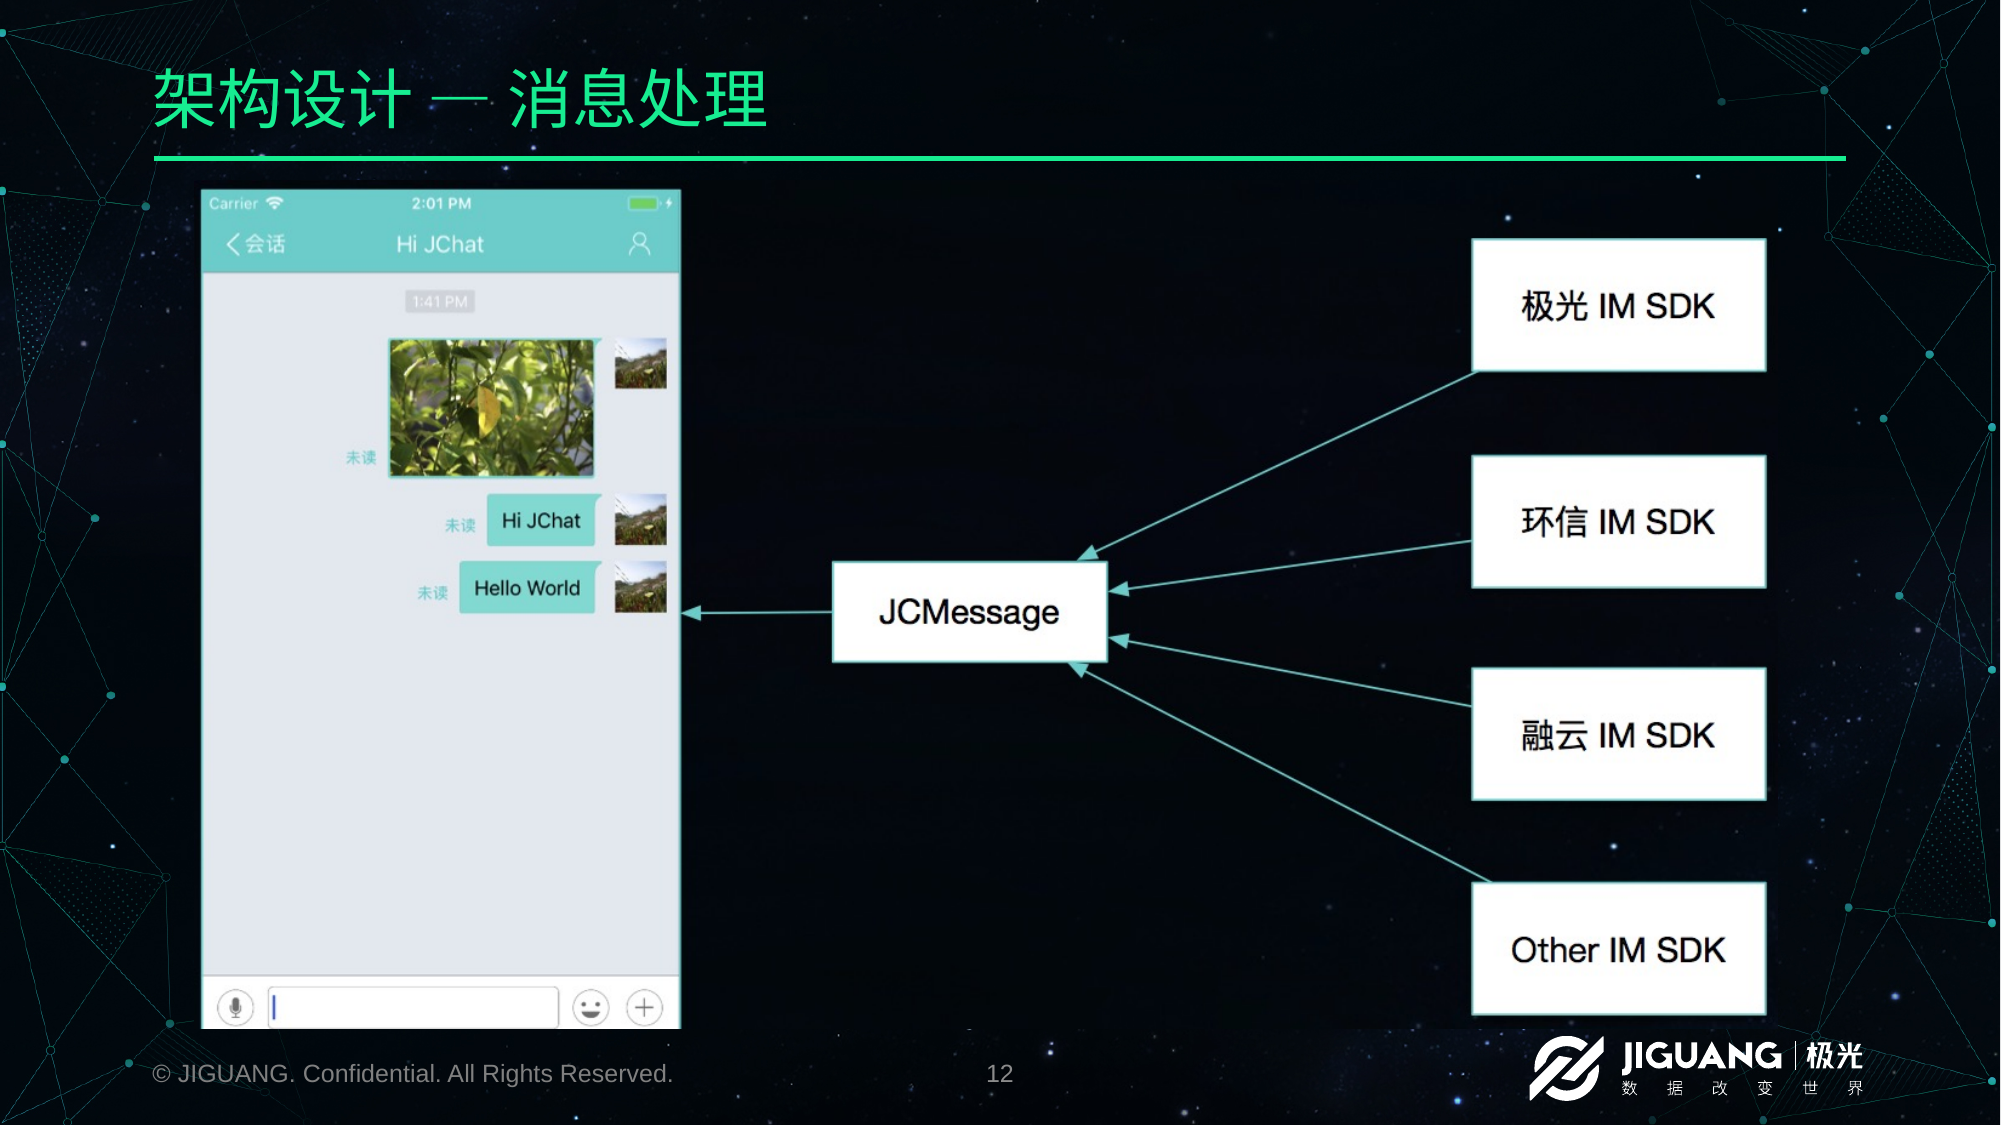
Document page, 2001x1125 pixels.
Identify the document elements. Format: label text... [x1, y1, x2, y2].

picture [0, 0, 2001, 1125]
slide_number 12 [927, 1042, 1073, 1103]
title 架构设计 — 消息处理 [137, 59, 1863, 146]
footer © JIGUANG. Confidential. All Rights Reserved. [137, 1042, 813, 1103]
